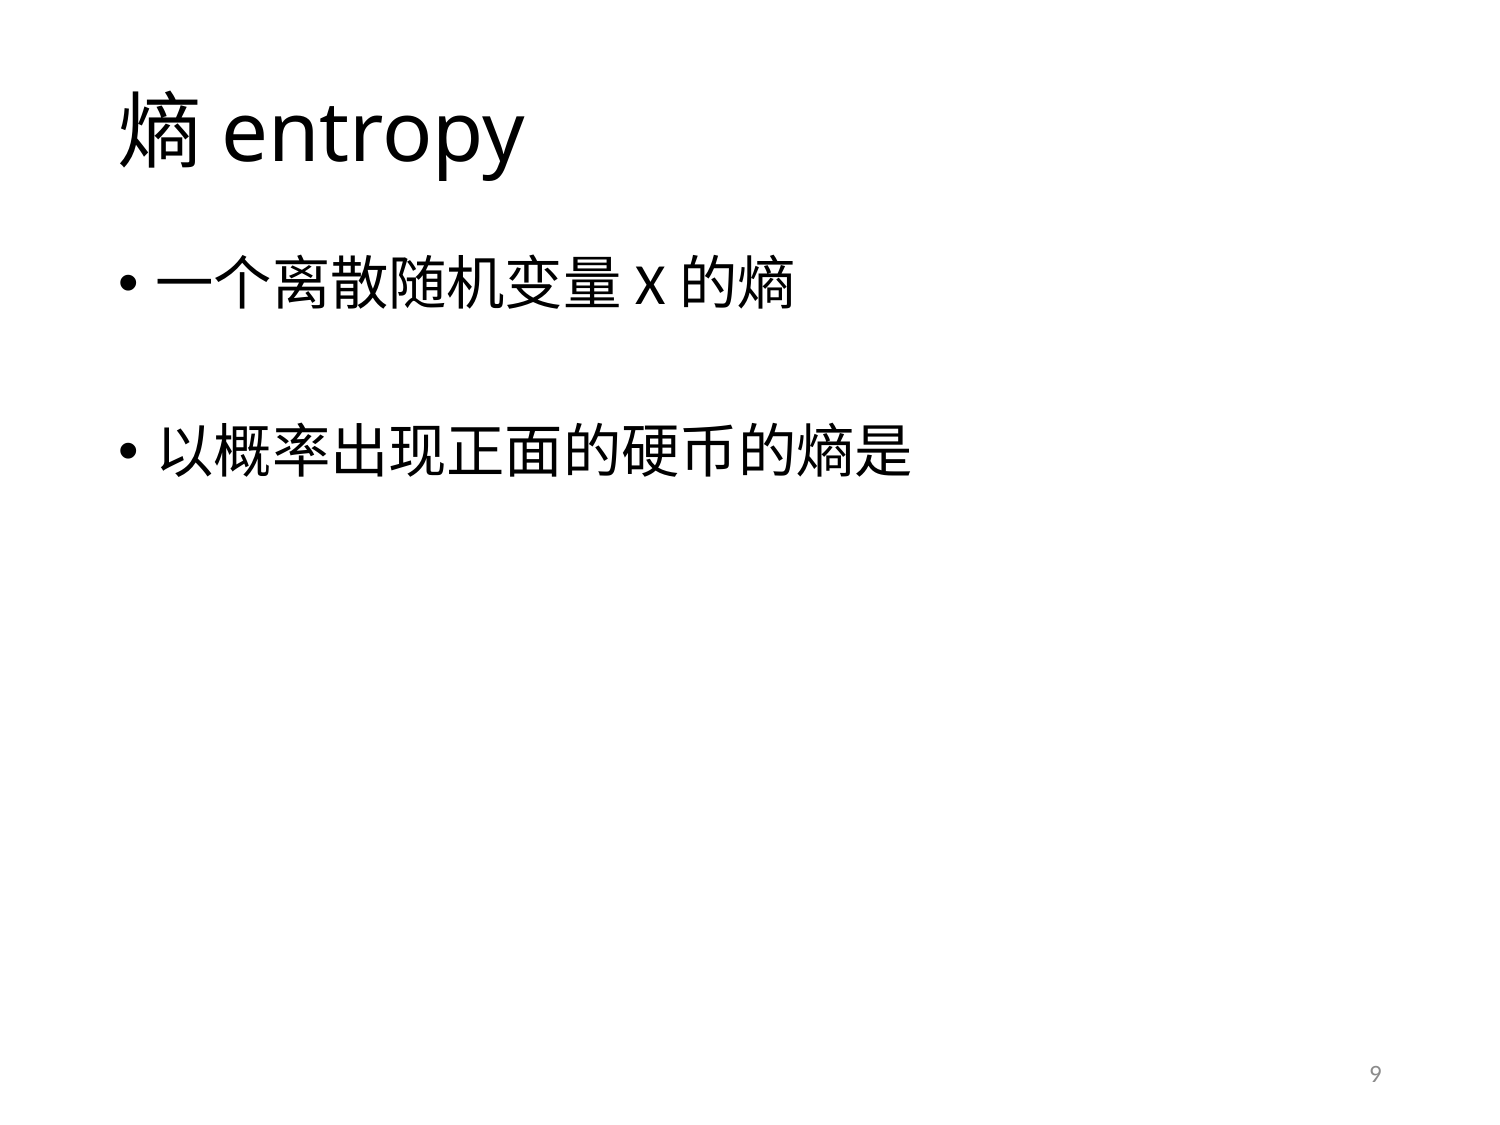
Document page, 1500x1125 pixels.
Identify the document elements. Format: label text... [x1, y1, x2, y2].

slide_number 9 [1059, 1042, 1397, 1103]
title 熵entropy [103, 59, 1397, 210]
